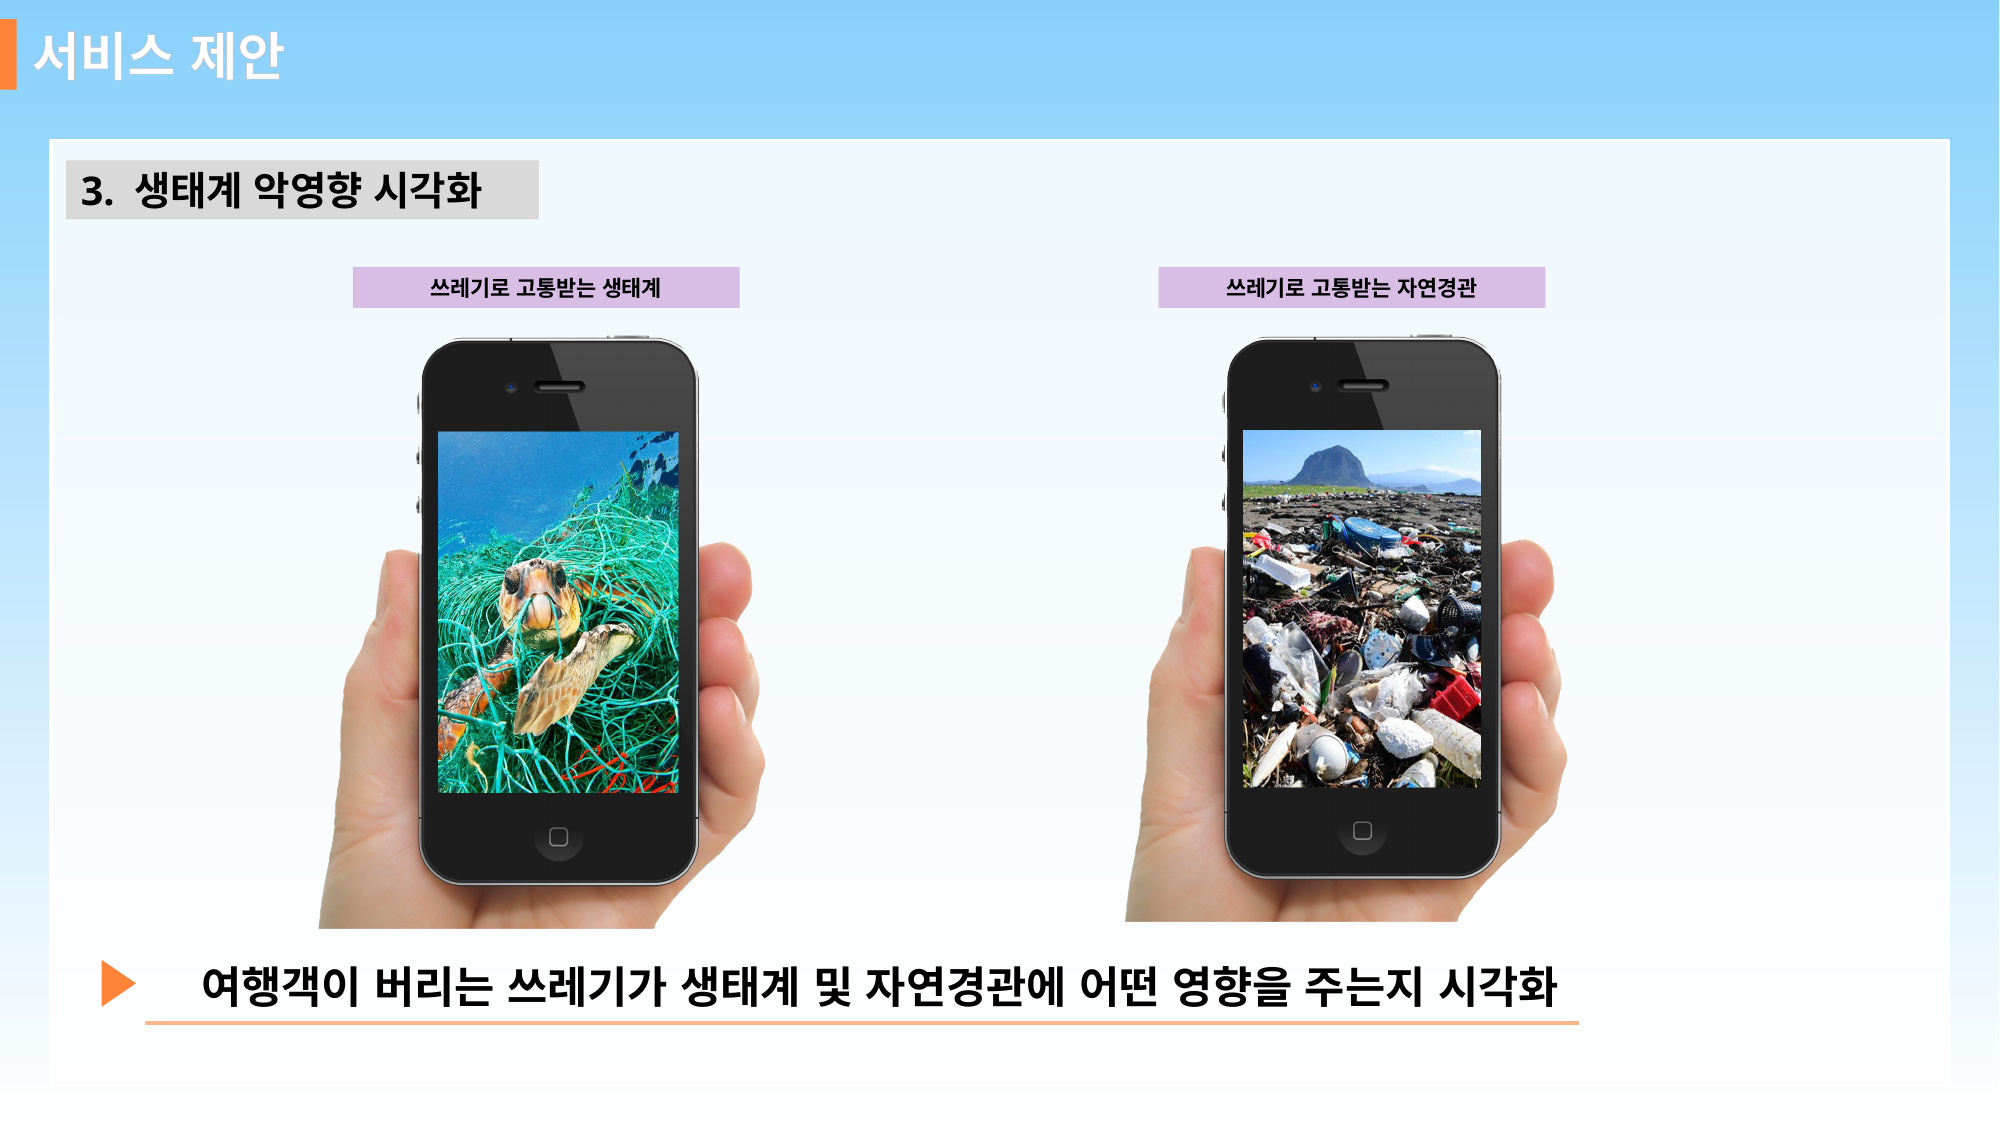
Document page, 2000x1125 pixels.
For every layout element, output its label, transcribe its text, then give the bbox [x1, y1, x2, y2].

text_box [0, 15, 445, 94]
text_box [101, 959, 137, 1007]
text_box 3. 생태계 악영향 시각화 [66, 160, 539, 220]
text_box 여행객이 버리는 쓰레기가 생태계 및 자연경관에 어떤 영향을 주는지 시각화 [186, 952, 1575, 1020]
picture [0, 0, 2000, 1125]
text_box [51, 140, 1948, 1086]
